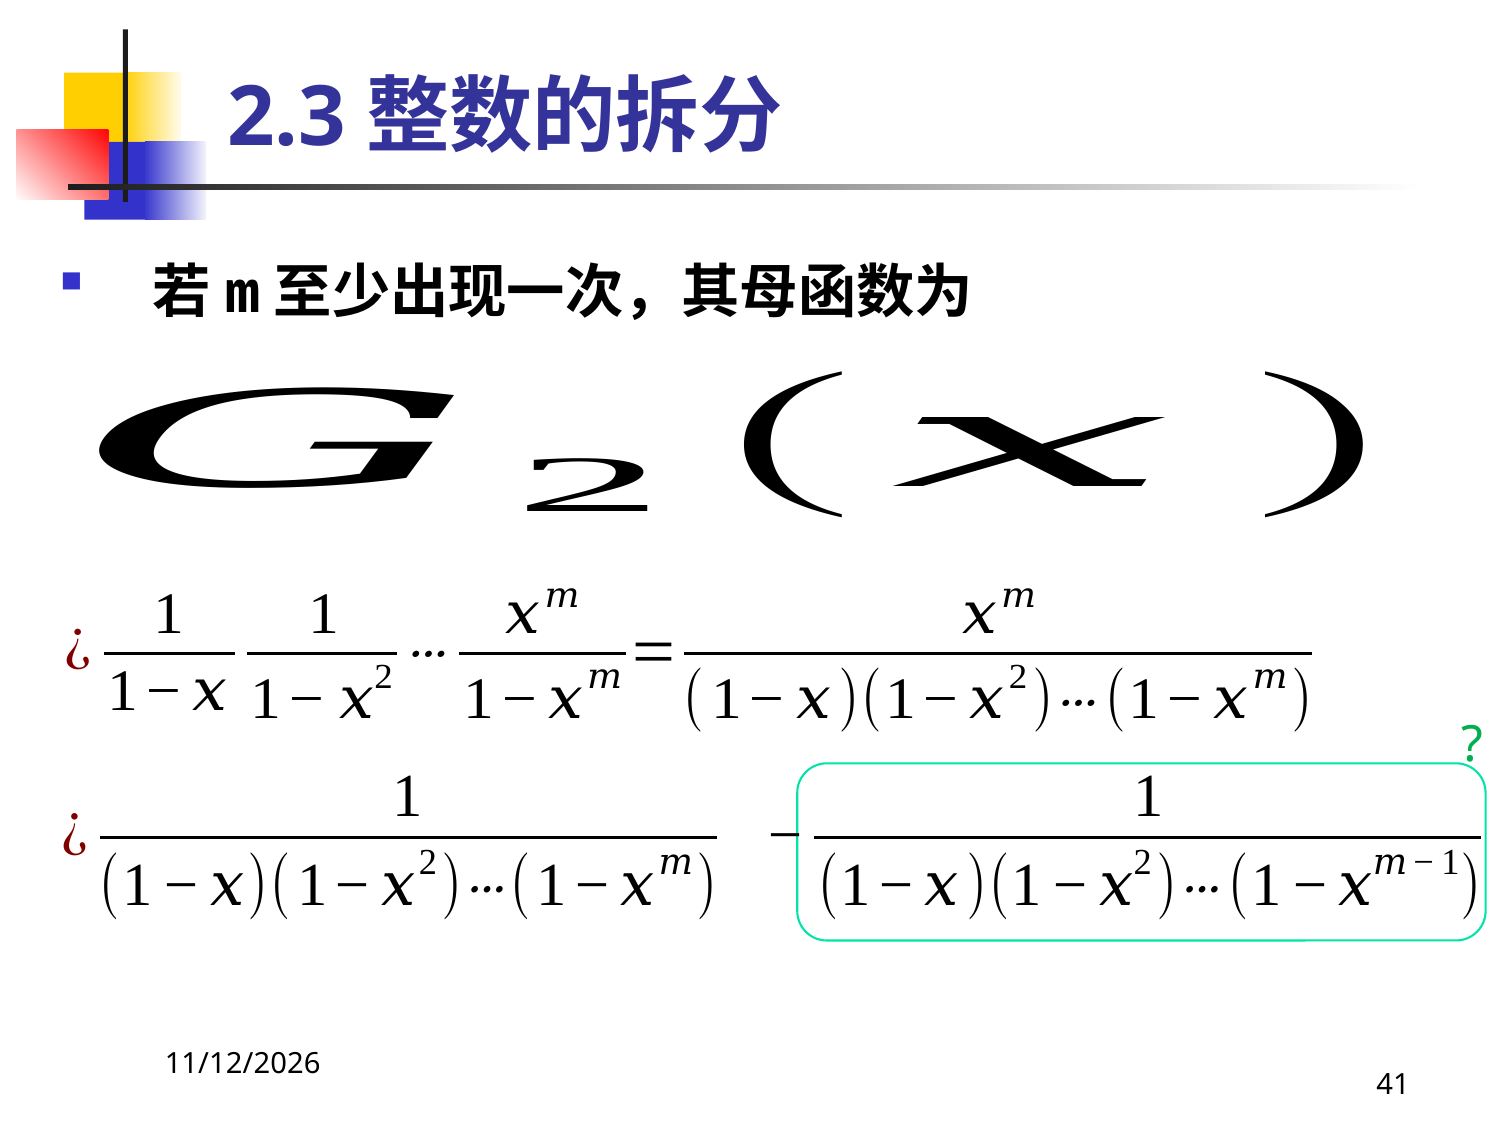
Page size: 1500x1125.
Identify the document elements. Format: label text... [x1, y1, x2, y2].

title 2.3整数的拆分 [212, 24, 1261, 170]
list 若m至少出现一次，其母函数为 [1093, 469, 1331, 481]
list 若m至少出现一次，其母函数为 [1348, 469, 1426, 481]
text_box ? [1446, 704, 1500, 779]
list 若m至少出现一次，其母函数为 [942, 469, 1062, 481]
list 若m至少出现一次，其母函数为 [43, 246, 1426, 468]
list 若m至少出现一次，其母函数为 [776, 469, 949, 481]
slide_number 41 [1112, 1037, 1425, 1113]
list 若m至少出现一次，其母函数为 [167, 469, 363, 481]
list 若m至少出现一次，其母函数为 [43, 482, 1426, 1013]
list 若m至少出现一次，其母函数为 [43, 469, 151, 481]
list 若m至少出现一次，其母函数为 [386, 469, 616, 481]
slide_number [150, 1037, 463, 1113]
text_box [1426, 762, 1487, 942]
list 若m至少出现一次，其母函数为 [636, 469, 759, 481]
